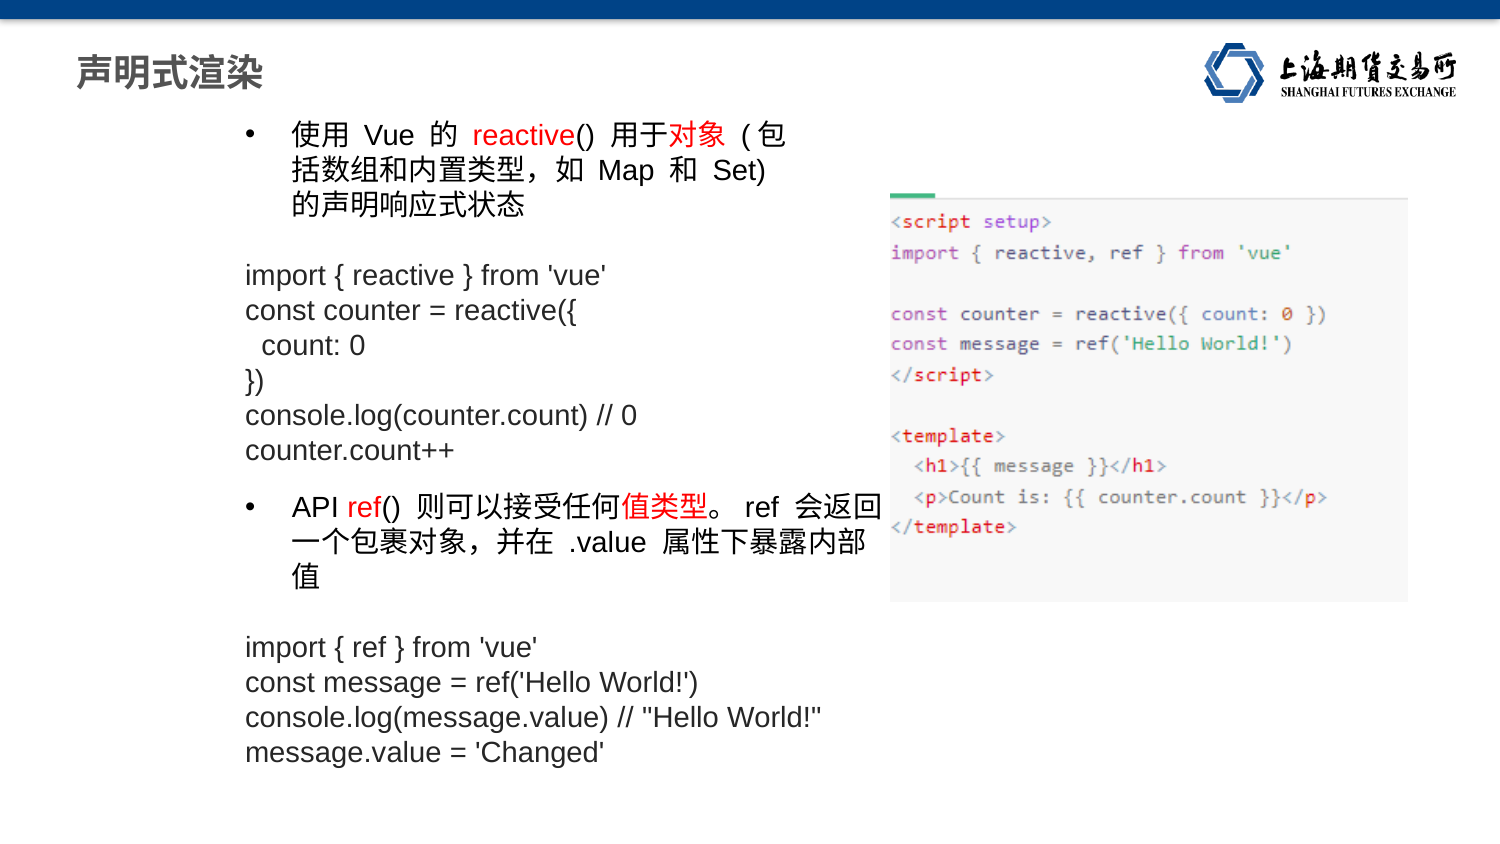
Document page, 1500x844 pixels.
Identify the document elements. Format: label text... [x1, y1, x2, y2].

text_box 使用 Vue 的 reactive() 用于对象 (包括数组和内置类型，如 Map 和 Set)的声明响应式状态 import { reactive } from 'vue' const counter = reactive({ count: 0 }) console.log(counter.count) // 0 counter.count++ [237, 108, 800, 474]
text_box 声明式渲染 [68, 41, 678, 102]
text_box [0, 0, 1500, 20]
text_box API ref() 则可以接受任何值类型。ref 会返回一个包裹对象，并在 .value 属性下暴露内部值 import { ref } from 'vue' const message = ref('Hello World!') console.log(message.value) // "Hello World!" message.value = 'Changed' [237, 481, 891, 776]
picture [1203, 42, 1456, 103]
picture [890, 191, 1408, 602]
